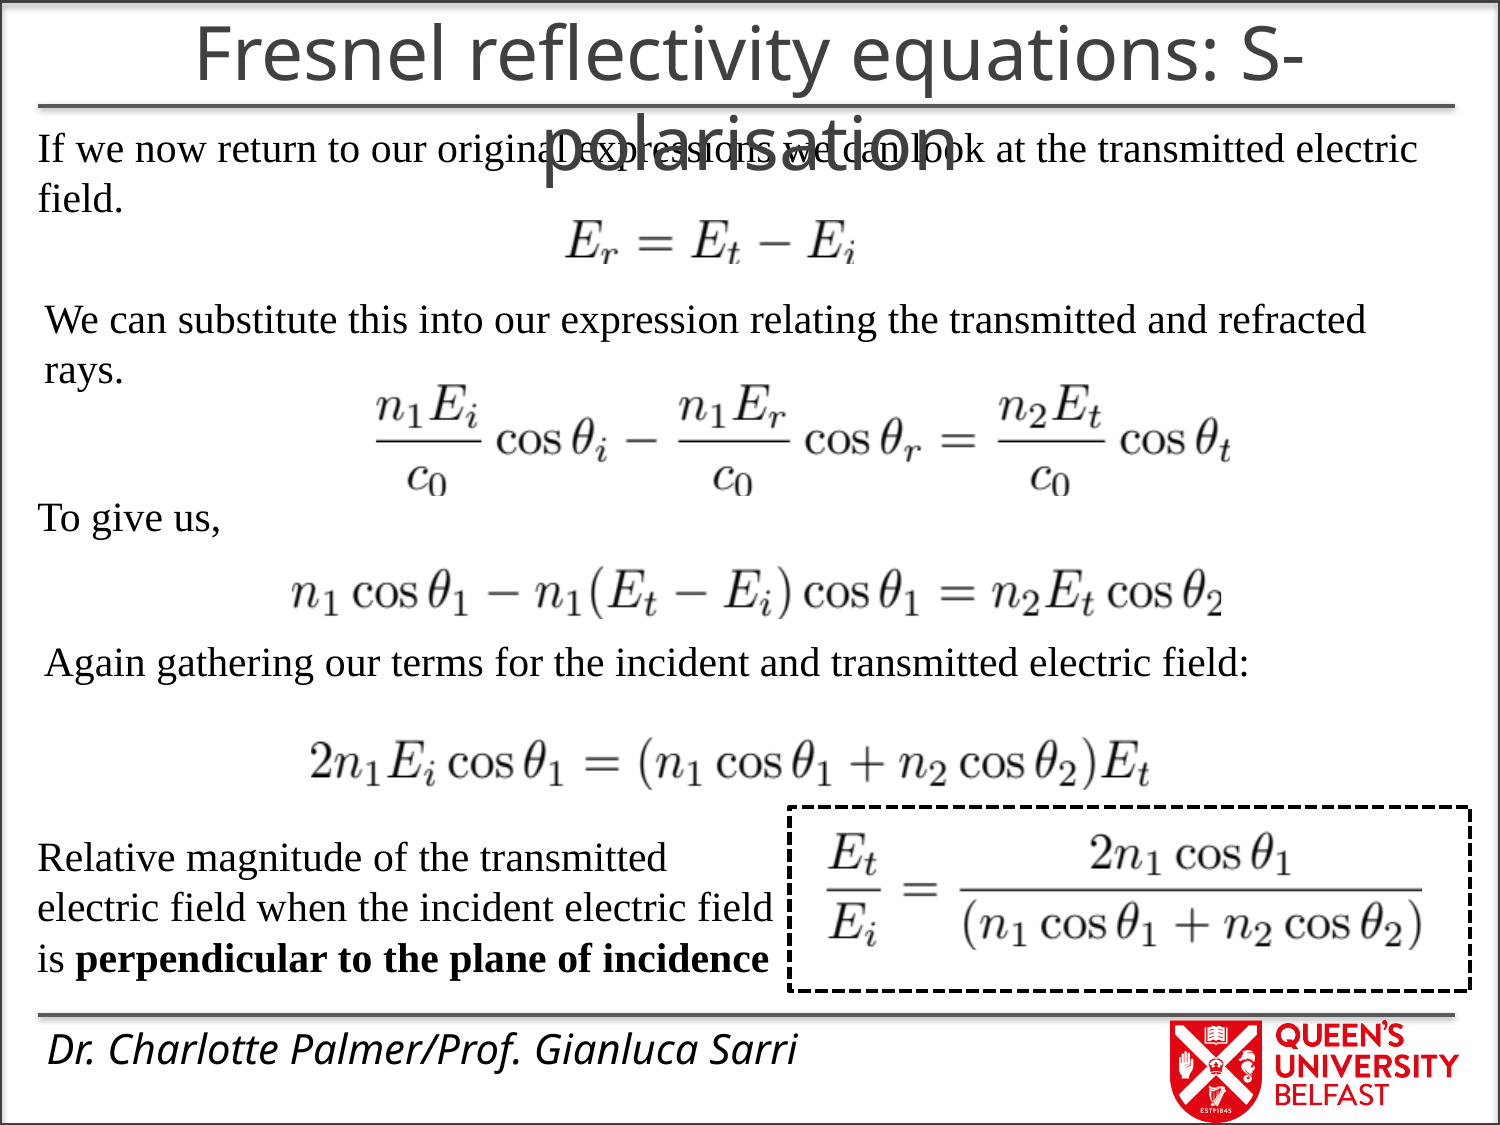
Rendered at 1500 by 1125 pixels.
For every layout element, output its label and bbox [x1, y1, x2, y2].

picture [291, 566, 1222, 620]
text_box [0, 0, 1500, 1125]
picture [826, 830, 1423, 950]
picture [1170, 1019, 1459, 1123]
picture [310, 736, 1149, 790]
picture [563, 220, 855, 265]
picture [375, 382, 1231, 496]
